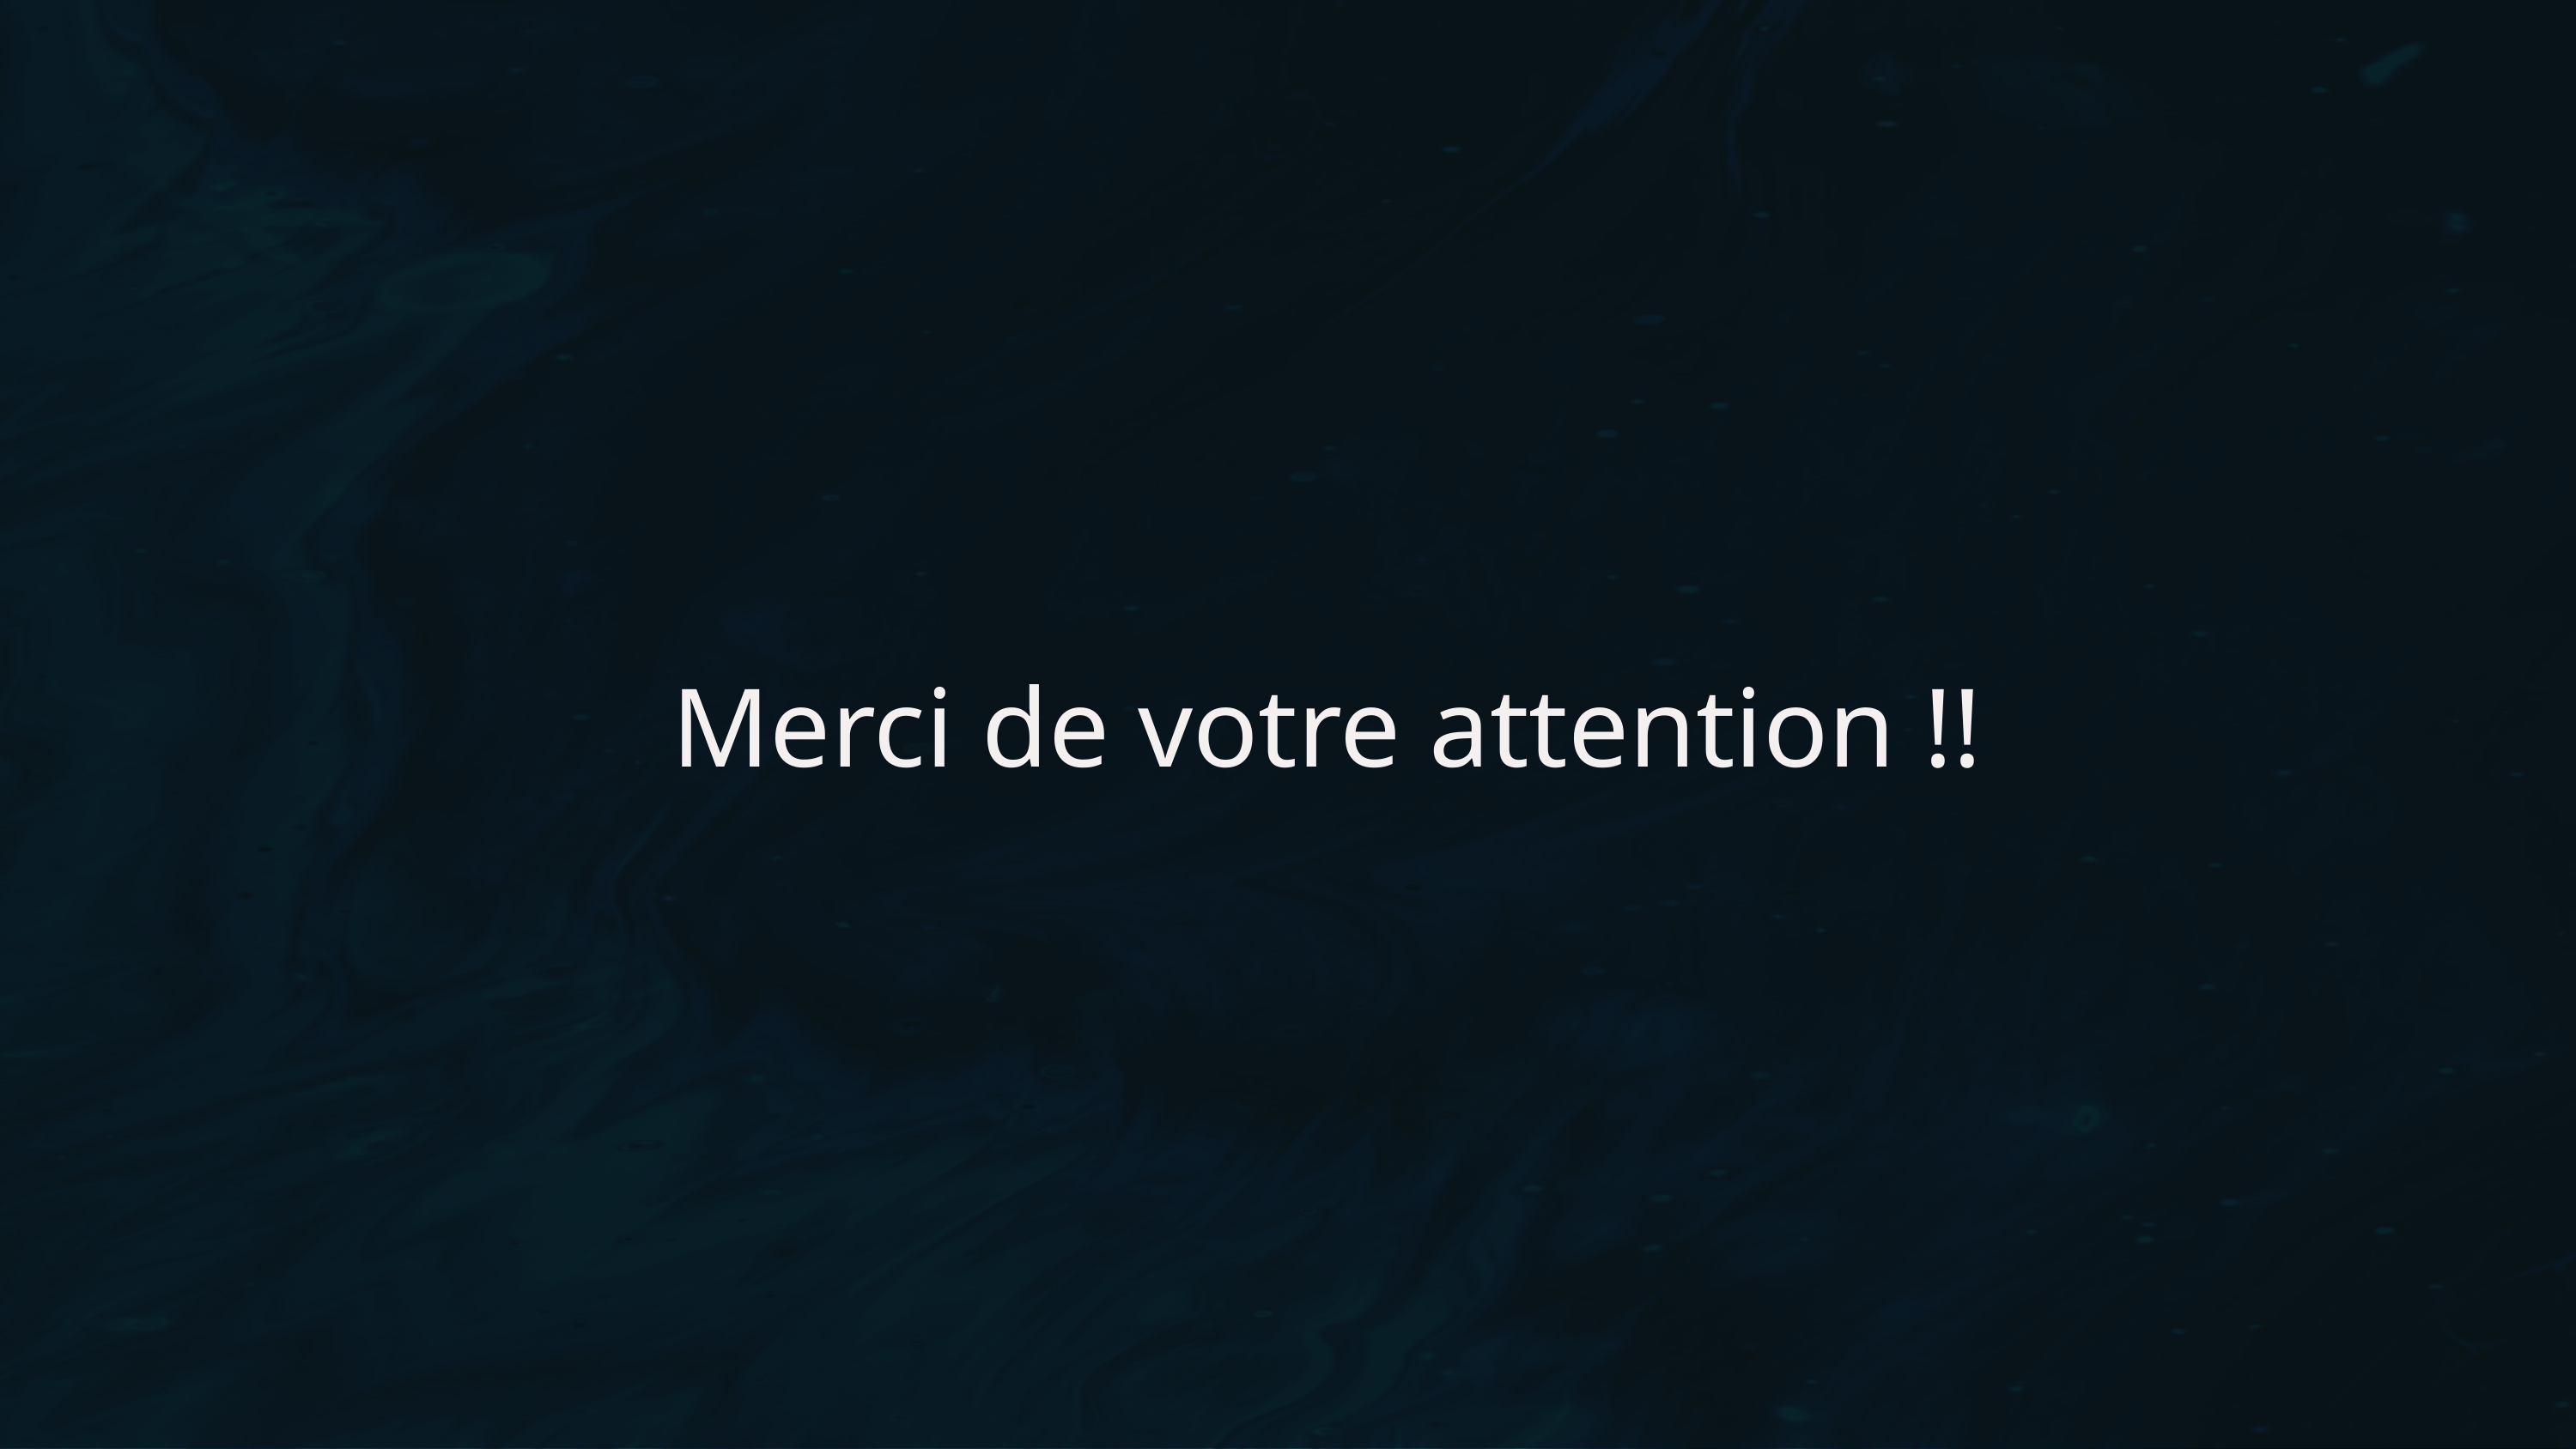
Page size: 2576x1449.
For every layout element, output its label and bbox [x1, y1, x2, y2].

text_box [0, 0, 2576, 1449]
text_box [619, 656, 2036, 822]
